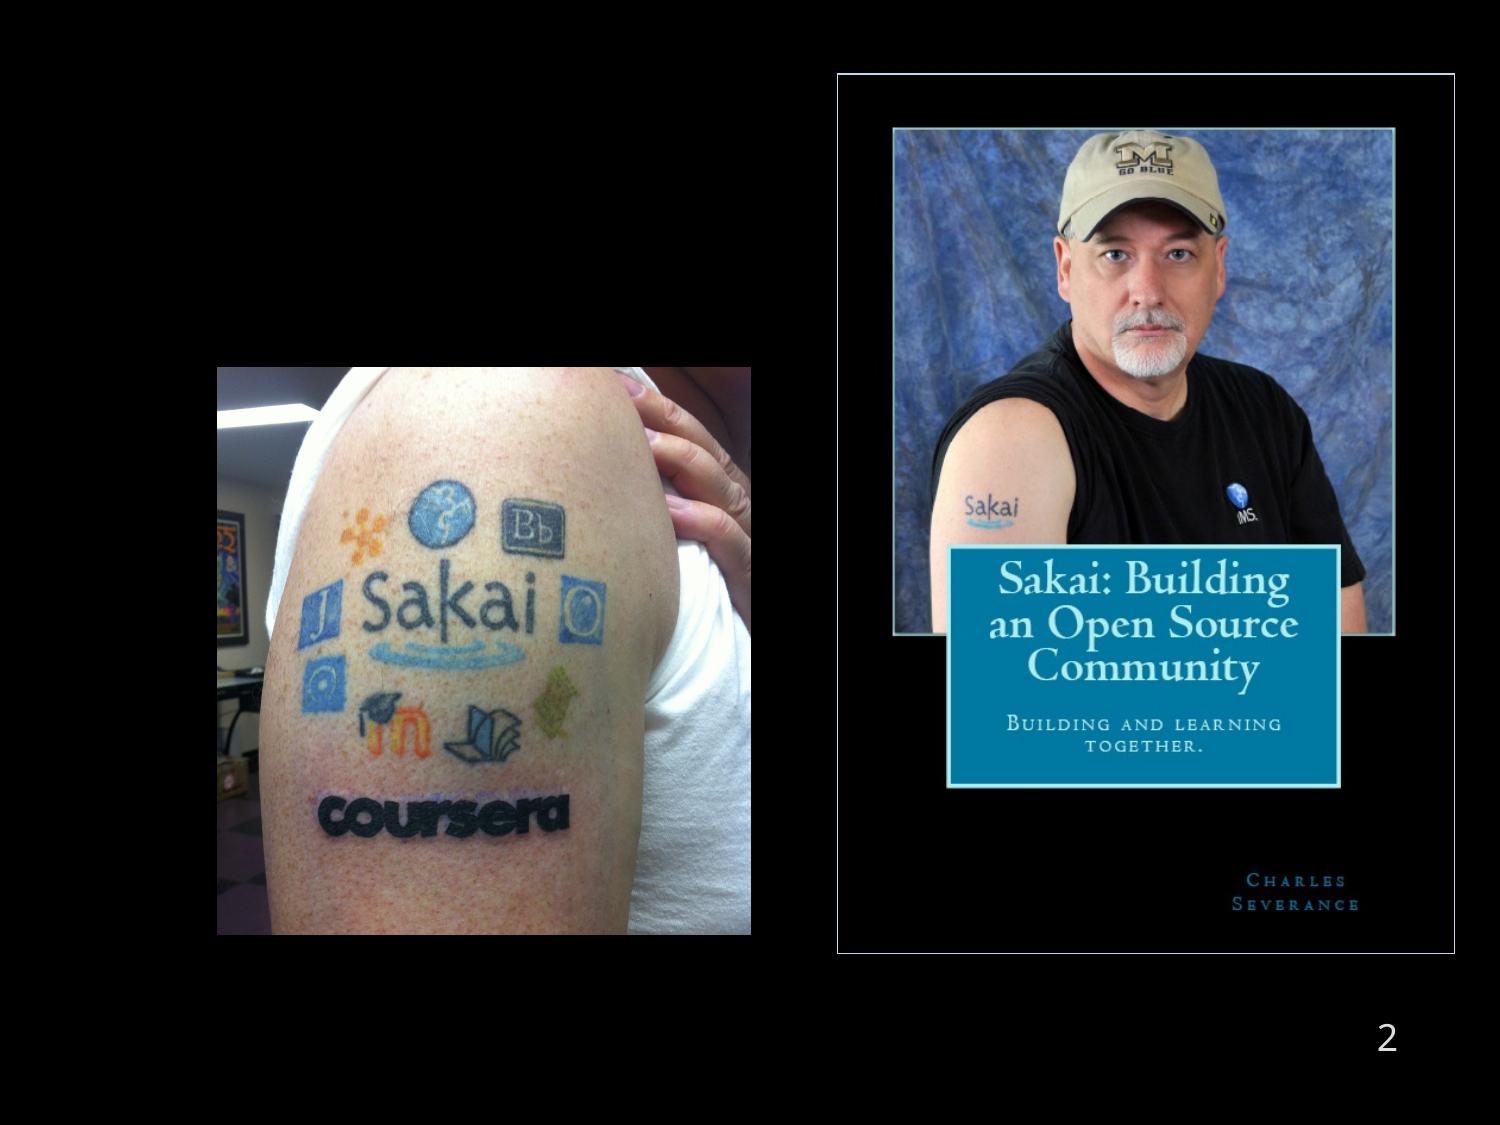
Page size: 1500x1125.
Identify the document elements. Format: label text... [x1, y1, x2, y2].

picture [216, 365, 785, 935]
text_box [75, 44, 1425, 233]
picture [837, 74, 1455, 953]
text_box 2 [1363, 1007, 1418, 1062]
